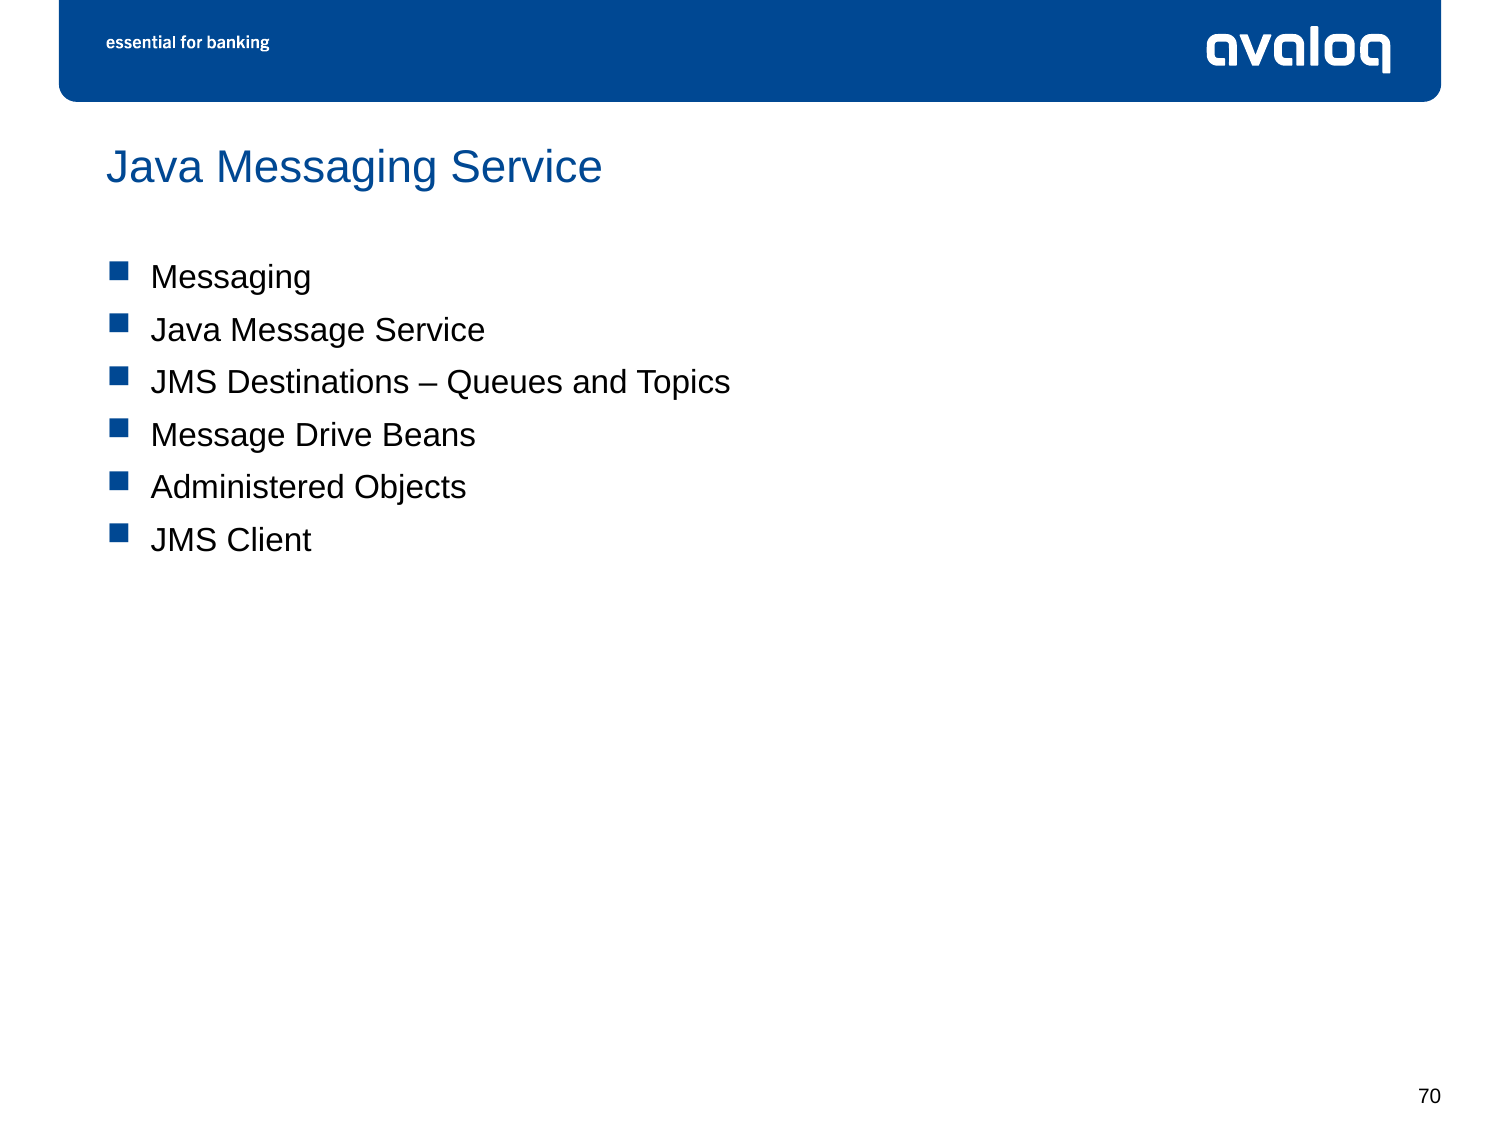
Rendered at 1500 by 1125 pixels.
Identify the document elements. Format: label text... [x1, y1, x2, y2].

slide_number 70 [1200, 1082, 1442, 1112]
title Java Messaging Service [105, 142, 1394, 215]
list Messaging Java Message Service JMS Destinations – Queues and Topics Message Drive Beans Administered Objects JMS Client [105, 255, 1394, 1042]
